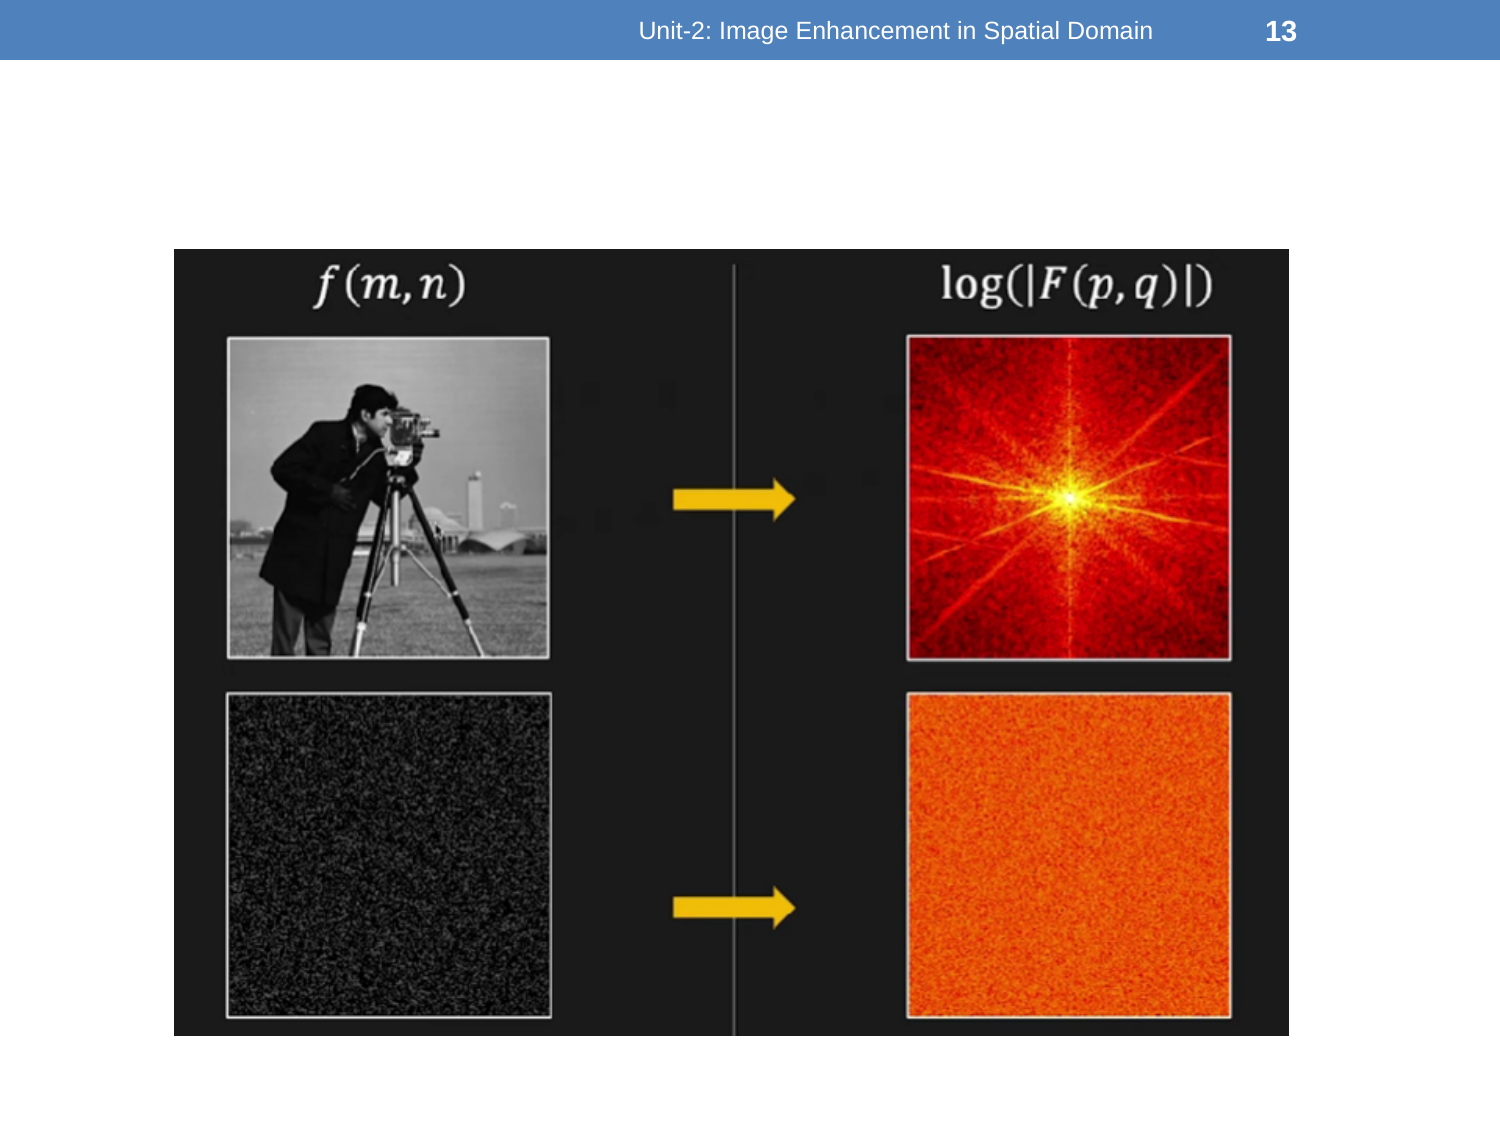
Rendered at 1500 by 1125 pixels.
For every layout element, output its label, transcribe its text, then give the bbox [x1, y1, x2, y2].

footer Unit-2: Image Enhancement in Spatial Domain [562, 3, 1238, 57]
slide_number 13 [1250, 3, 1425, 57]
picture [174, 249, 1290, 1037]
